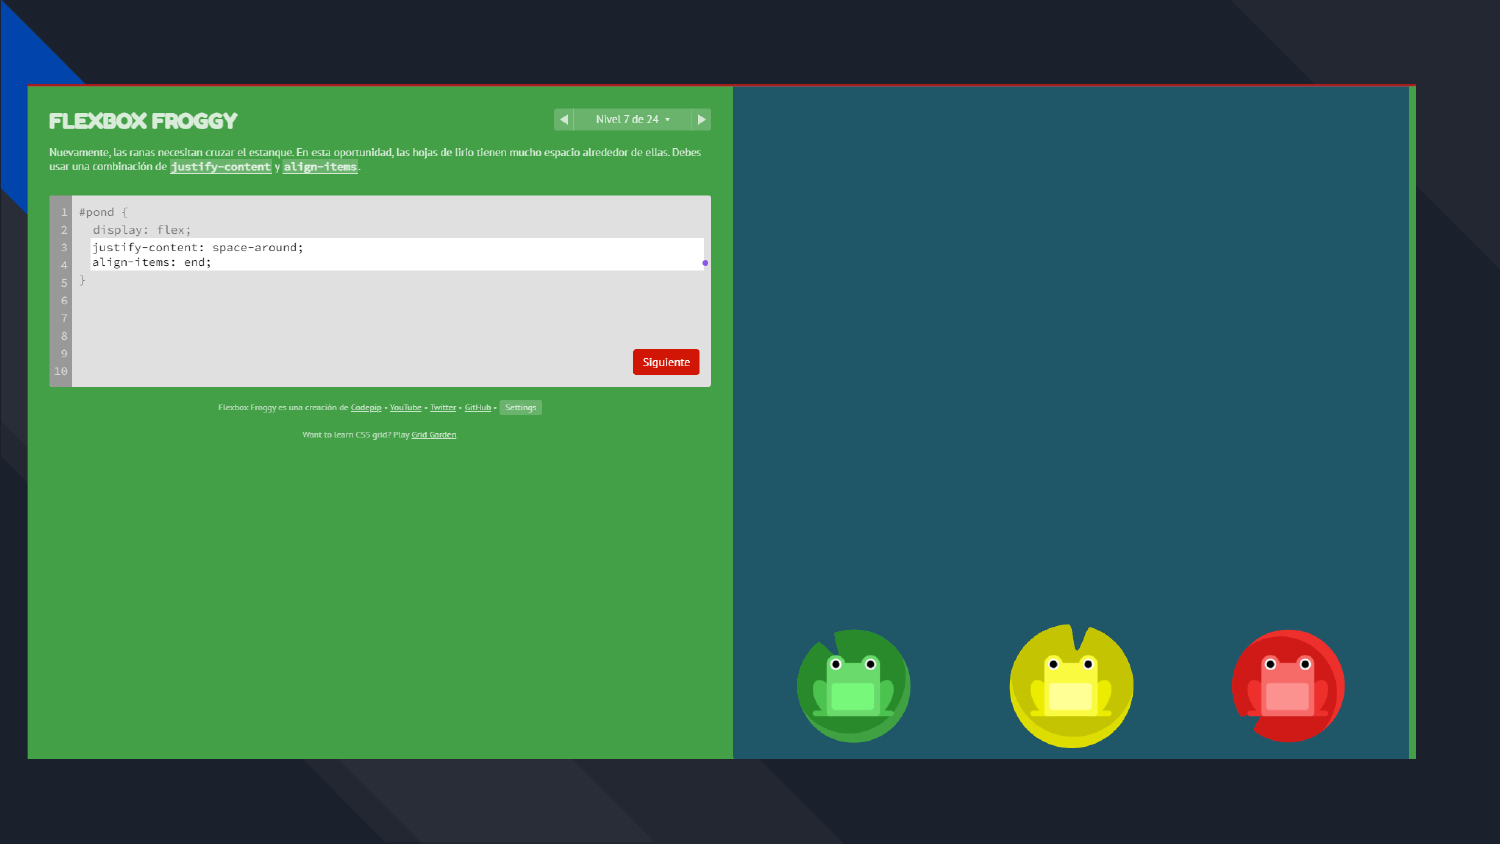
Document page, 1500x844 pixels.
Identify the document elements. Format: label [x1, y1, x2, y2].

picture [27, 84, 1417, 760]
